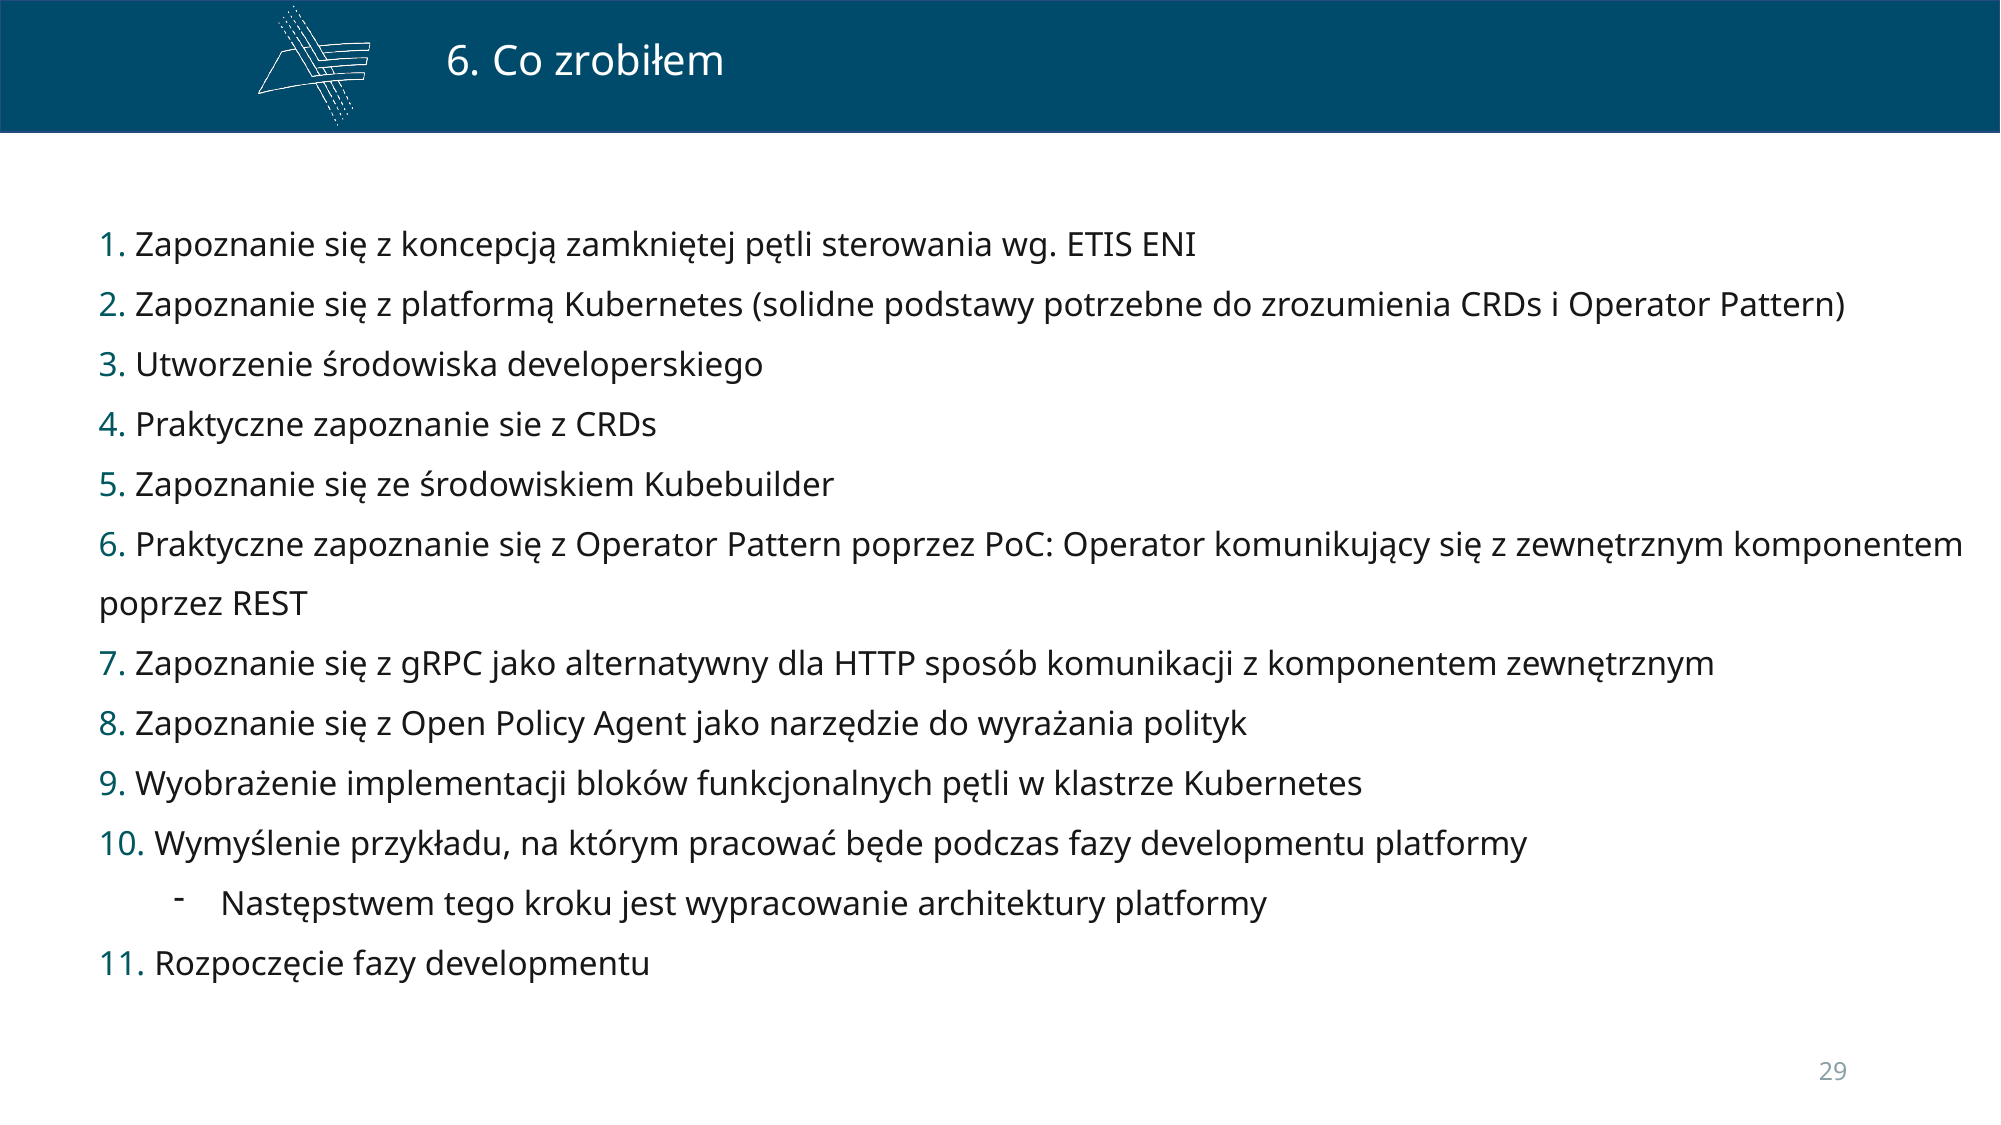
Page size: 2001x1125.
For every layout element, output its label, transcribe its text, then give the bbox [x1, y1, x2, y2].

text_box 1. Zapoznanie się z koncepcją zamkniętej pętli sterowania wg. ETIS ENI 2. Zapoznanie się z platformą Kubernetes (solidne podstawy potrzebne do zrozumienia CRDs i Operator Pattern) 3. Utworzenie środowiska developerskiego 4. Praktyczne zapoznanie sie z CRDs 5. Zapoznanie się ze środowiskiem Kubebuilder 6. Praktyczne zapoznanie się z Operator Pattern poprzez PoC: Operator komunikujący się z zewnętrznym komponentem poprzez REST 7. Zapoznanie się z gRPC jako alternatywny dla HTTP sposób komunikacji z komponentem zewnętrznym 8. Zapoznanie się z Open Policy Agent jako narzędzie do wyrażania polityk 9. Wyobrażenie implementacji bloków funkcjonalnych pętli w klastrze Kubernetes 10. Wymyślenie przykładu, na którym pracować będe podczas fazy developmentu platformy Następstwem tego kroku jest wypracowanie architektury platformy 11. Rozpoczęcie fazy developmentu [83, 195, 1985, 990]
text_box 6. Co zrobiłem [431, 26, 1367, 92]
text_box [0, 0, 2000, 133]
slide_number 29 [1412, 1042, 1863, 1103]
